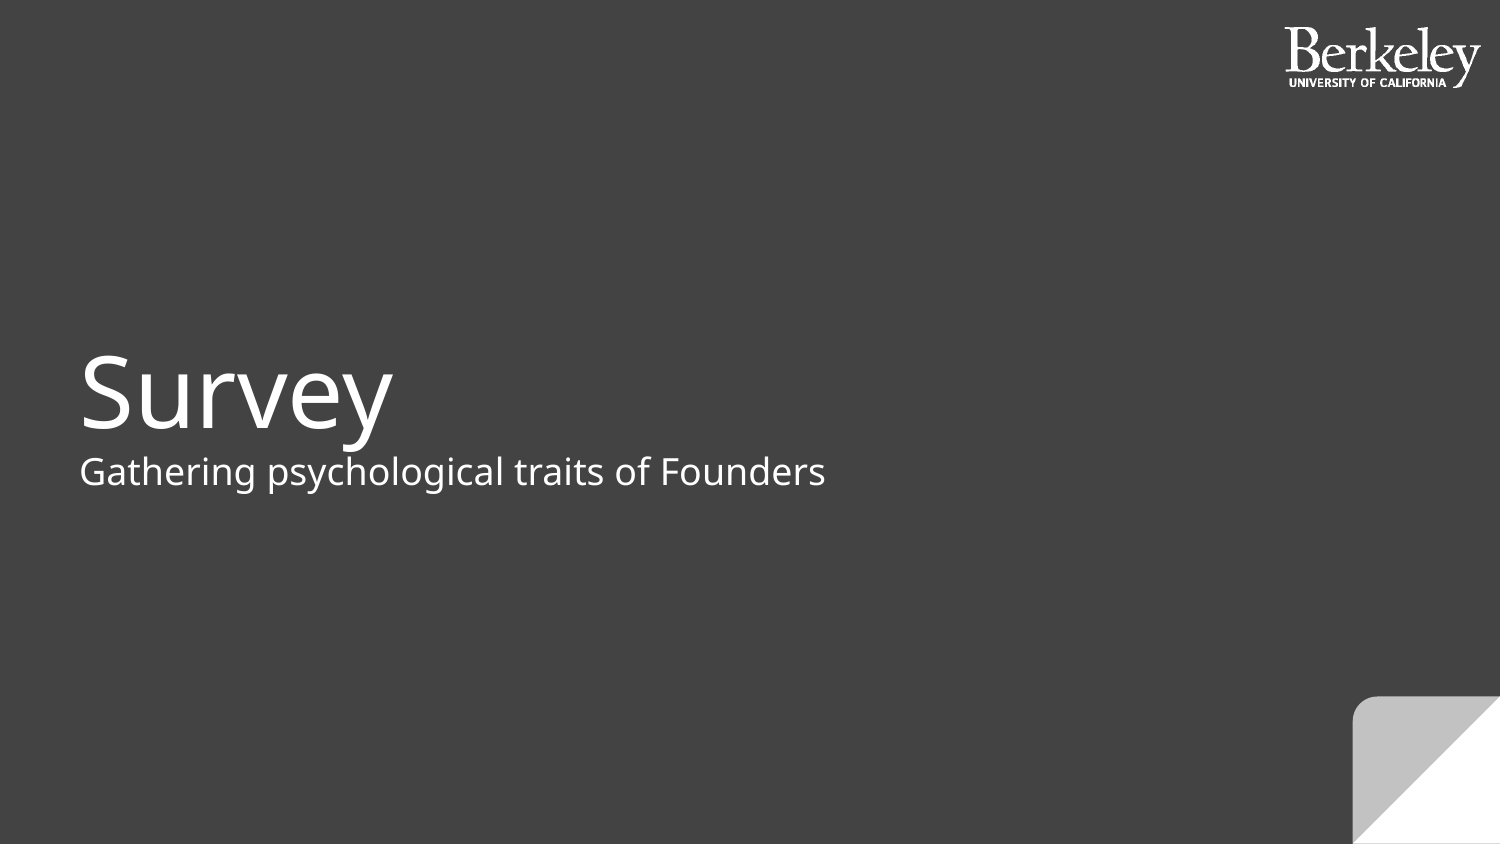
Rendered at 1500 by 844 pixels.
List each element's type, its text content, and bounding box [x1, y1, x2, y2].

subtitle Gathering psychological traits of Founders [64, 432, 1413, 504]
picture [1251, 2, 1498, 112]
title Survey [64, 310, 1413, 432]
